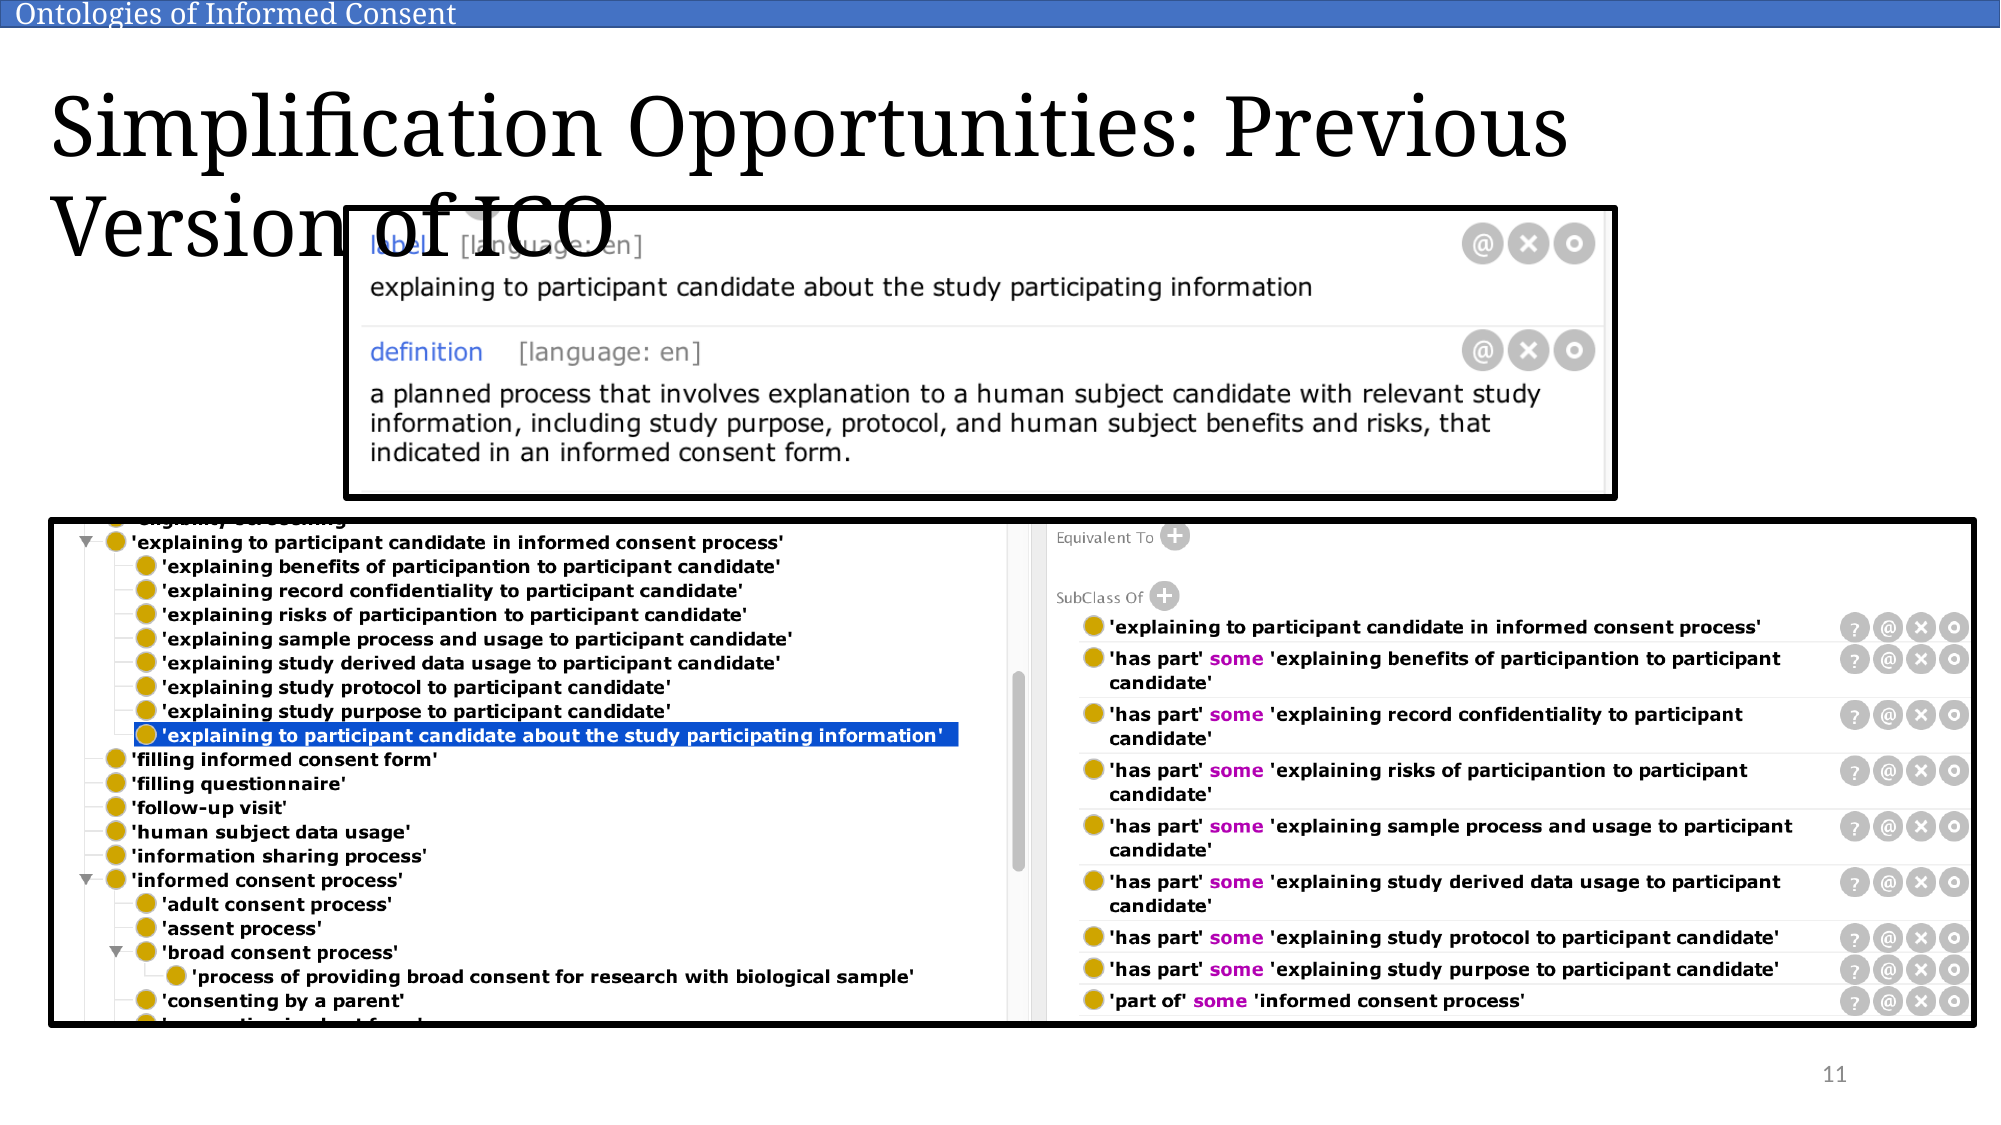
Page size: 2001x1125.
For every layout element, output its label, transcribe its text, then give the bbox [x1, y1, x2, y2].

text_box Simplification Opportunities: Previous Version of ICO [35, 65, 1887, 281]
picture [349, 210, 1612, 495]
slide_number 11 [1412, 1042, 1863, 1103]
picture [54, 523, 1972, 1022]
text_box Ontologies of Informed Consent [0, 0, 2000, 28]
